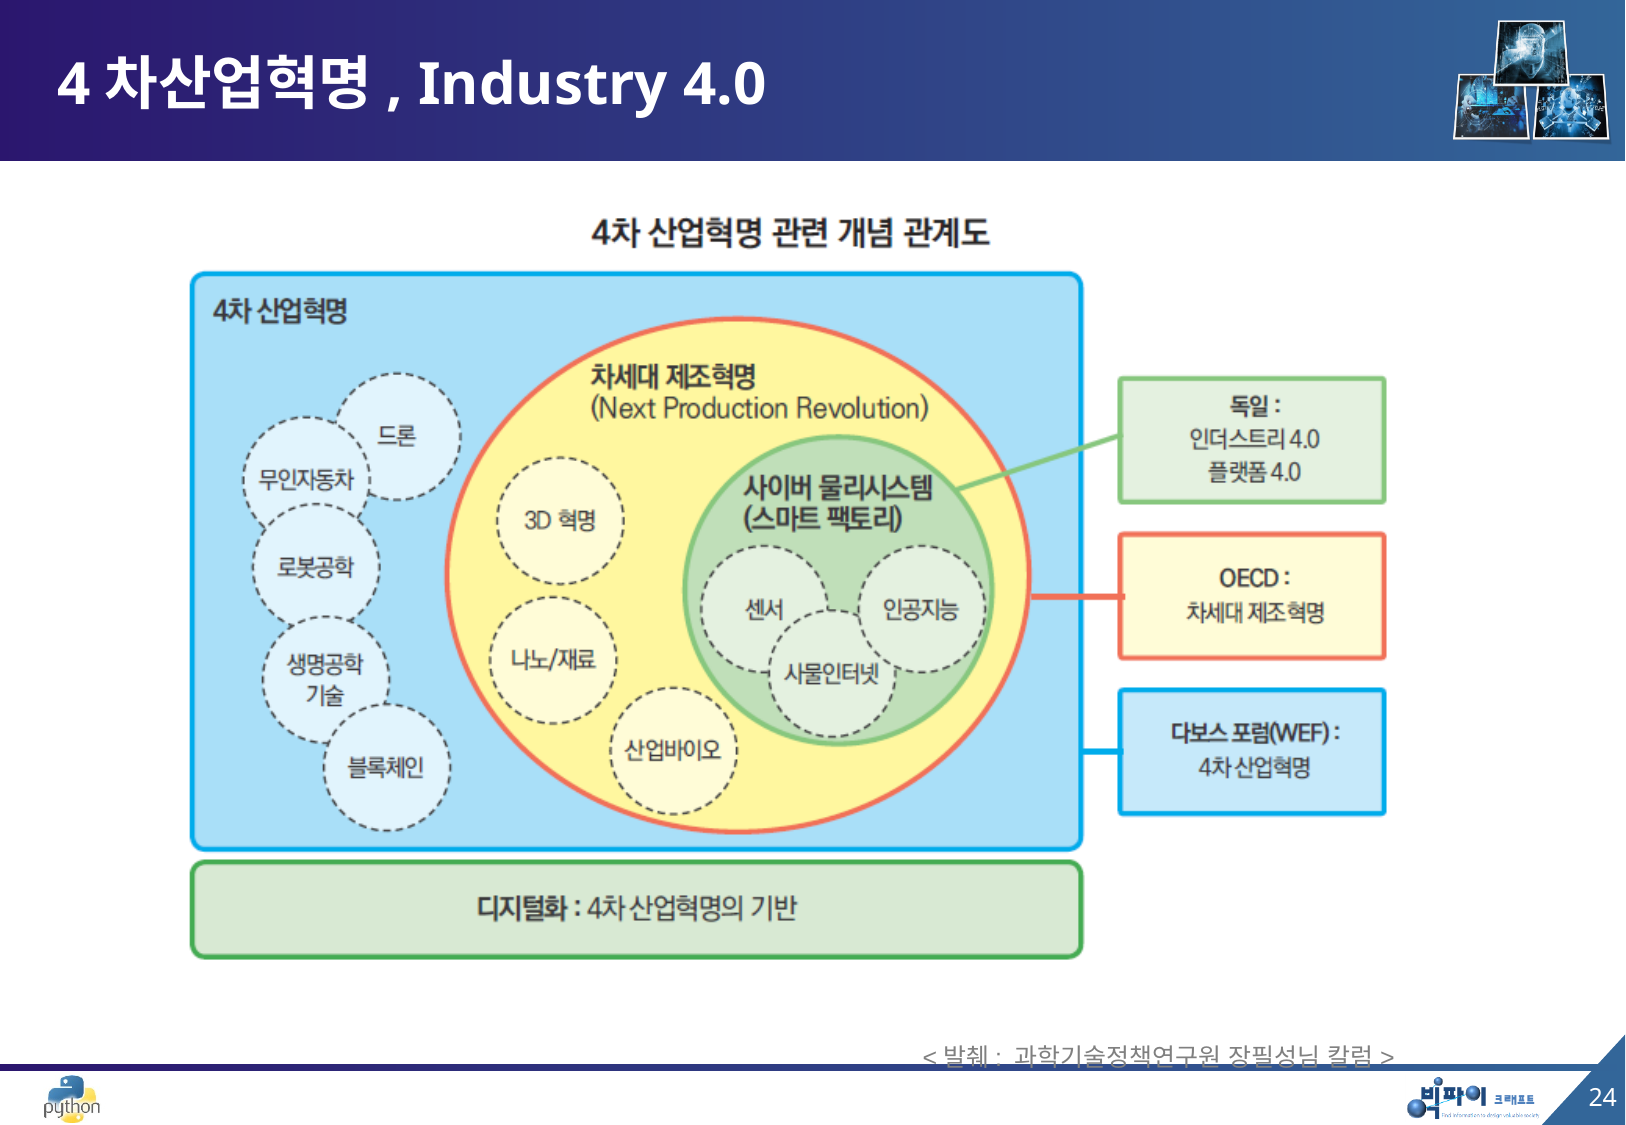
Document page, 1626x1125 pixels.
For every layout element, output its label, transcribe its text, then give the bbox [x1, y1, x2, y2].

picture [176, 192, 1404, 977]
title 4차산업혁명, Industry 4.0 [42, 35, 1262, 128]
text_box <발췌: 과학기술정책연구원 장필성님 칼럼> [907, 1034, 1410, 1079]
picture [32, 1075, 111, 1123]
picture [1450, 19, 1613, 146]
picture [1405, 1074, 1541, 1122]
